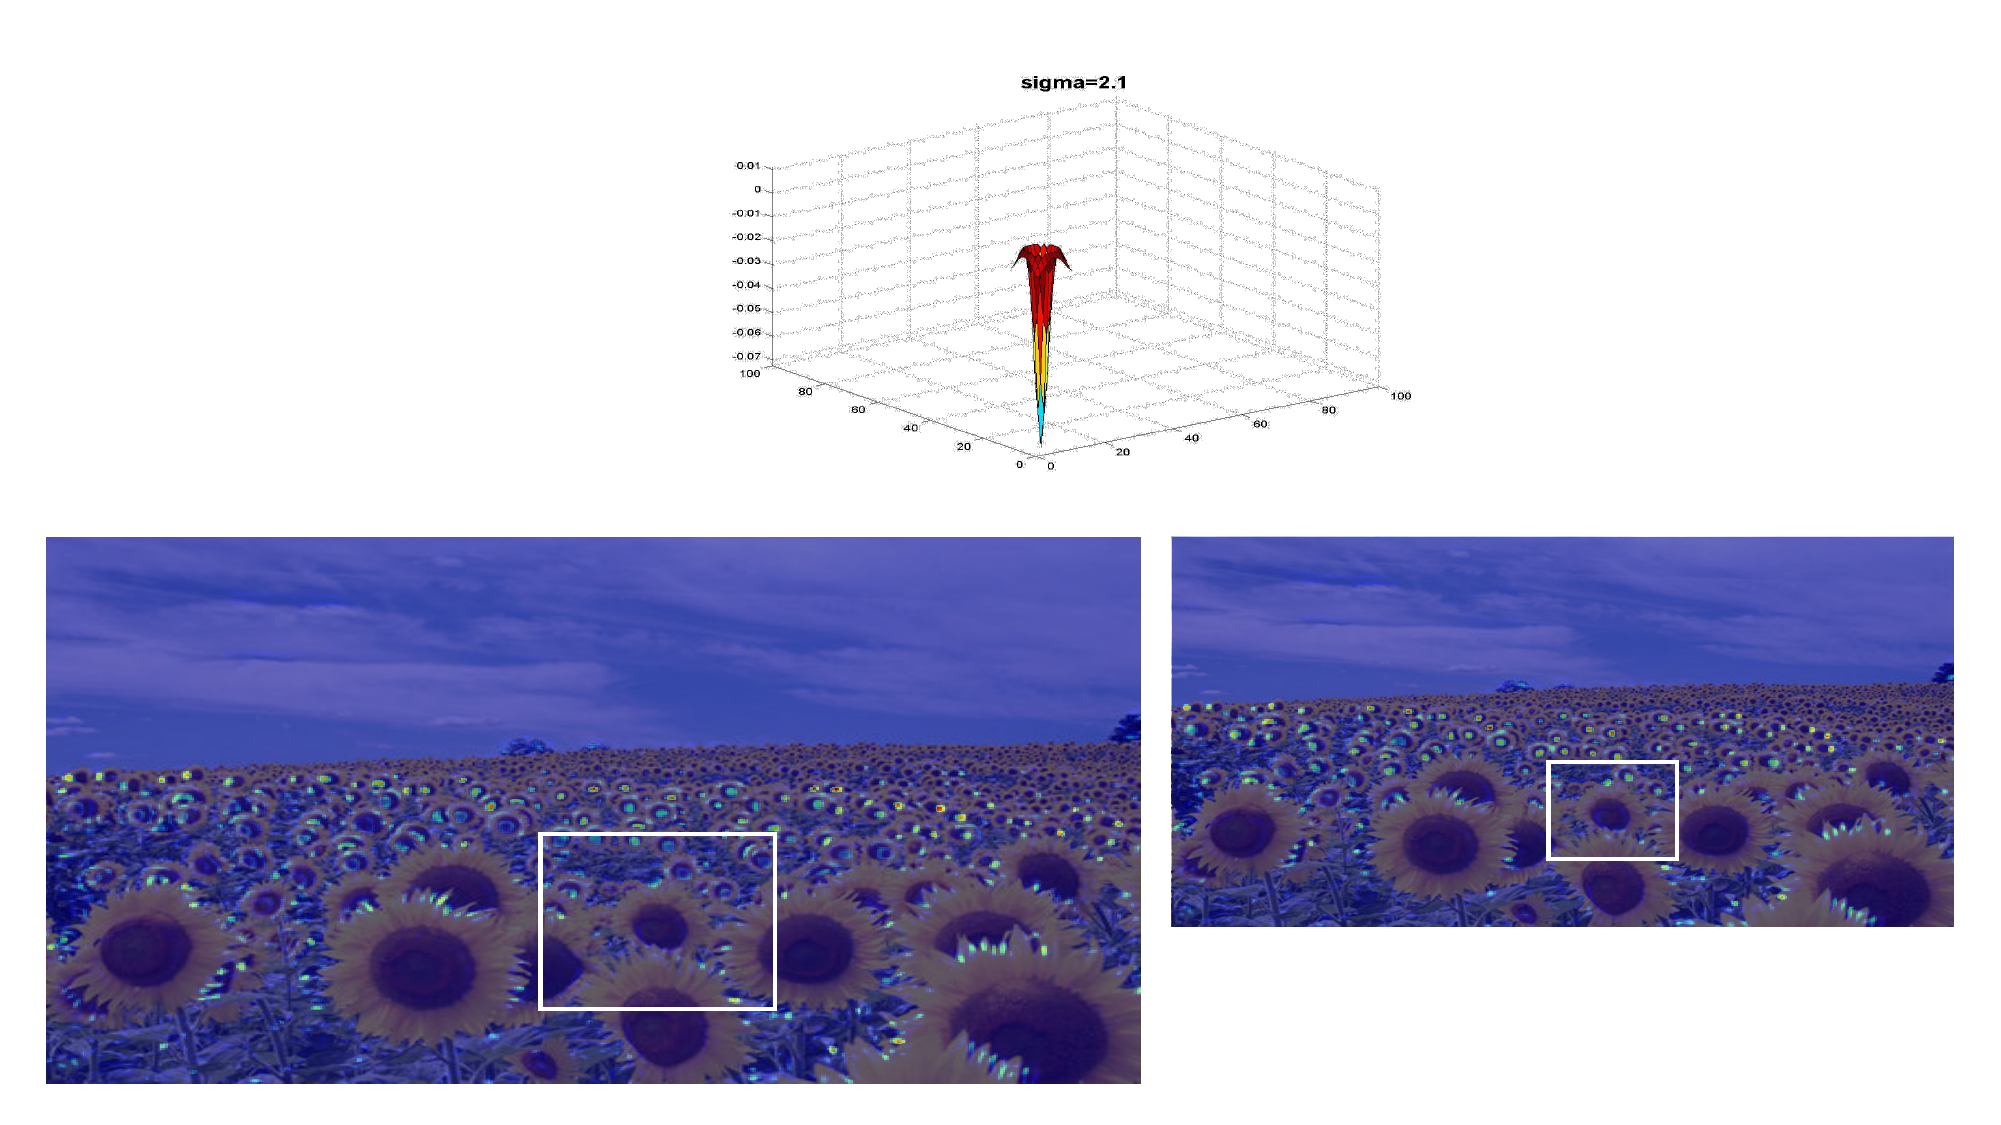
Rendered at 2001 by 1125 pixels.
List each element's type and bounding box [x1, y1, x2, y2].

picture [46, 537, 1141, 1084]
picture [670, 64, 1453, 505]
picture [1171, 536, 1954, 927]
